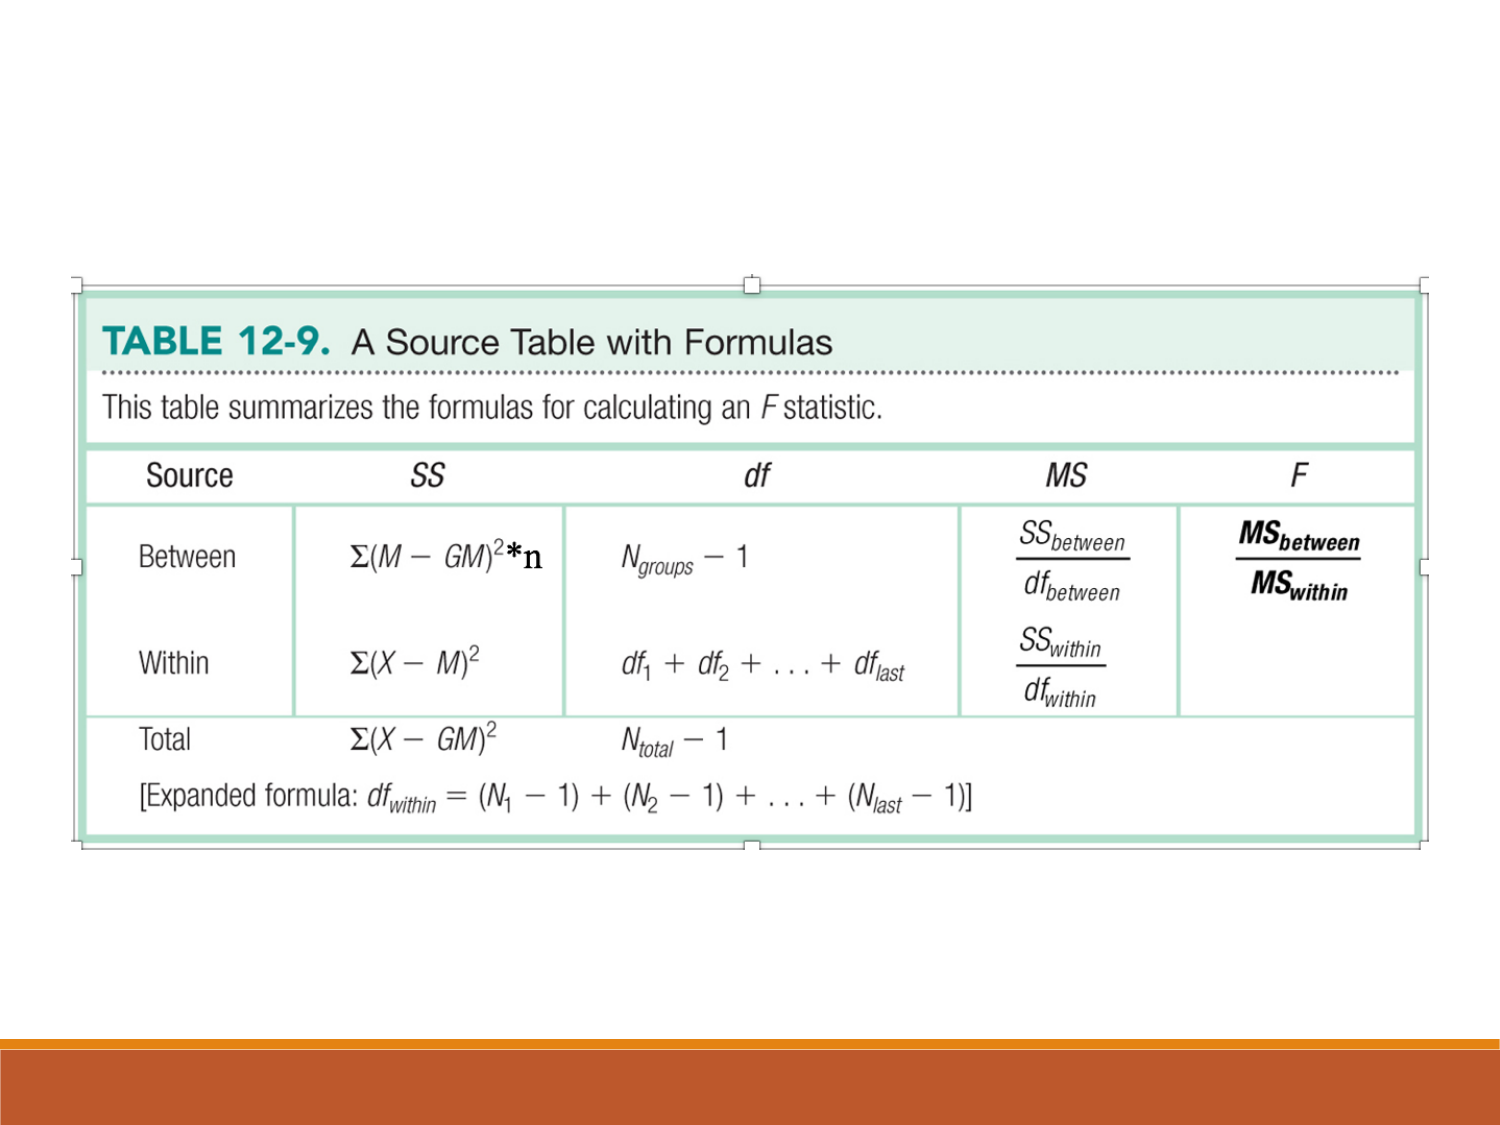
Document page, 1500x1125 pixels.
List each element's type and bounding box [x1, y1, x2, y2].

picture [71, 274, 1429, 851]
